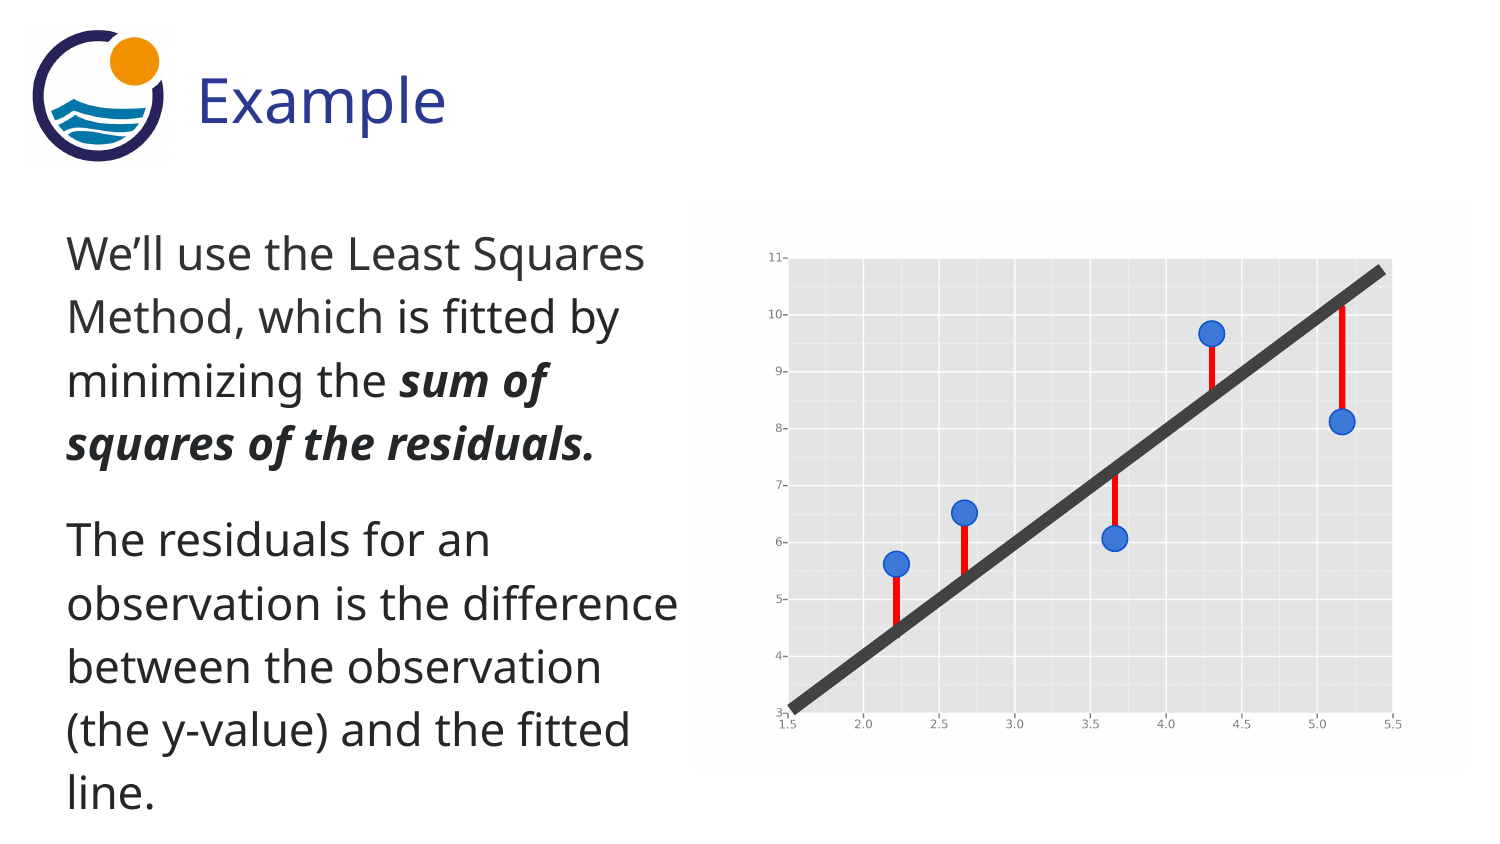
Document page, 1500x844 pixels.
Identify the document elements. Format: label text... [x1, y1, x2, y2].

text_box [176, 34, 1330, 157]
picture [690, 201, 1471, 770]
picture [24, 24, 172, 167]
text_box Example [181, 45, 1500, 146]
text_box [790, 268, 1383, 711]
text_box We’ll use the Least Squares Method, which is fitted by minimizing the sum of squares of the residuals. The residuals for an observation is the difference between the observation (the y-value) and the fitted line. [51, 201, 689, 750]
